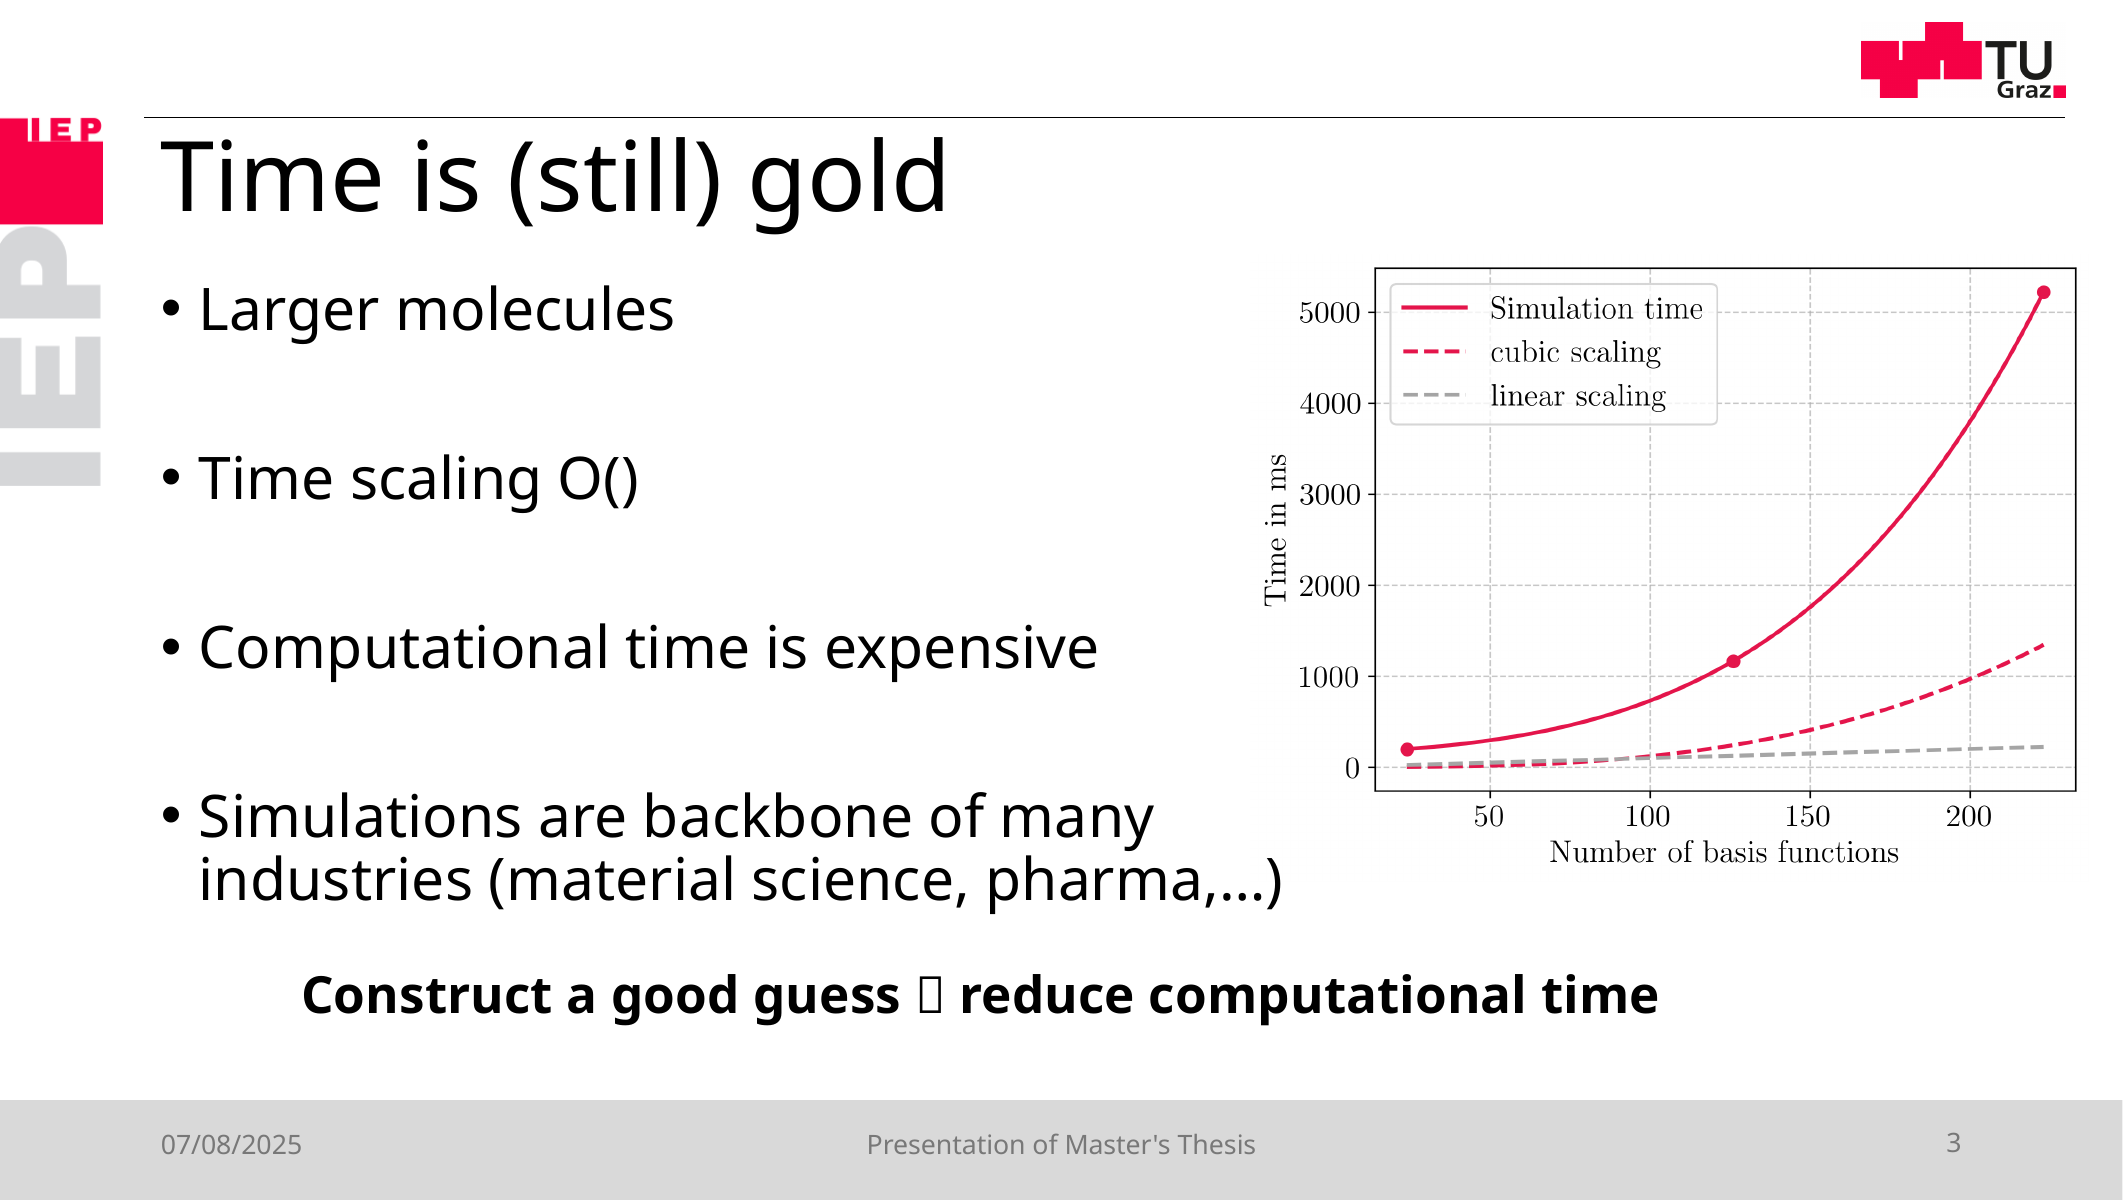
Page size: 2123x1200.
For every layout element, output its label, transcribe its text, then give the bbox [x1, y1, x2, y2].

picture [0, 0, 103, 486]
footer Presentation of Master's Thesis [703, 1112, 1420, 1177]
slide_number 3 [1498, 1112, 1977, 1177]
text_box Construct a good guess  reduce computational time [286, 942, 1837, 1051]
picture [1249, 253, 2090, 882]
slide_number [145, 1112, 624, 1177]
title Time is (still) gold [145, 63, 1977, 296]
picture [1861, 22, 2066, 98]
